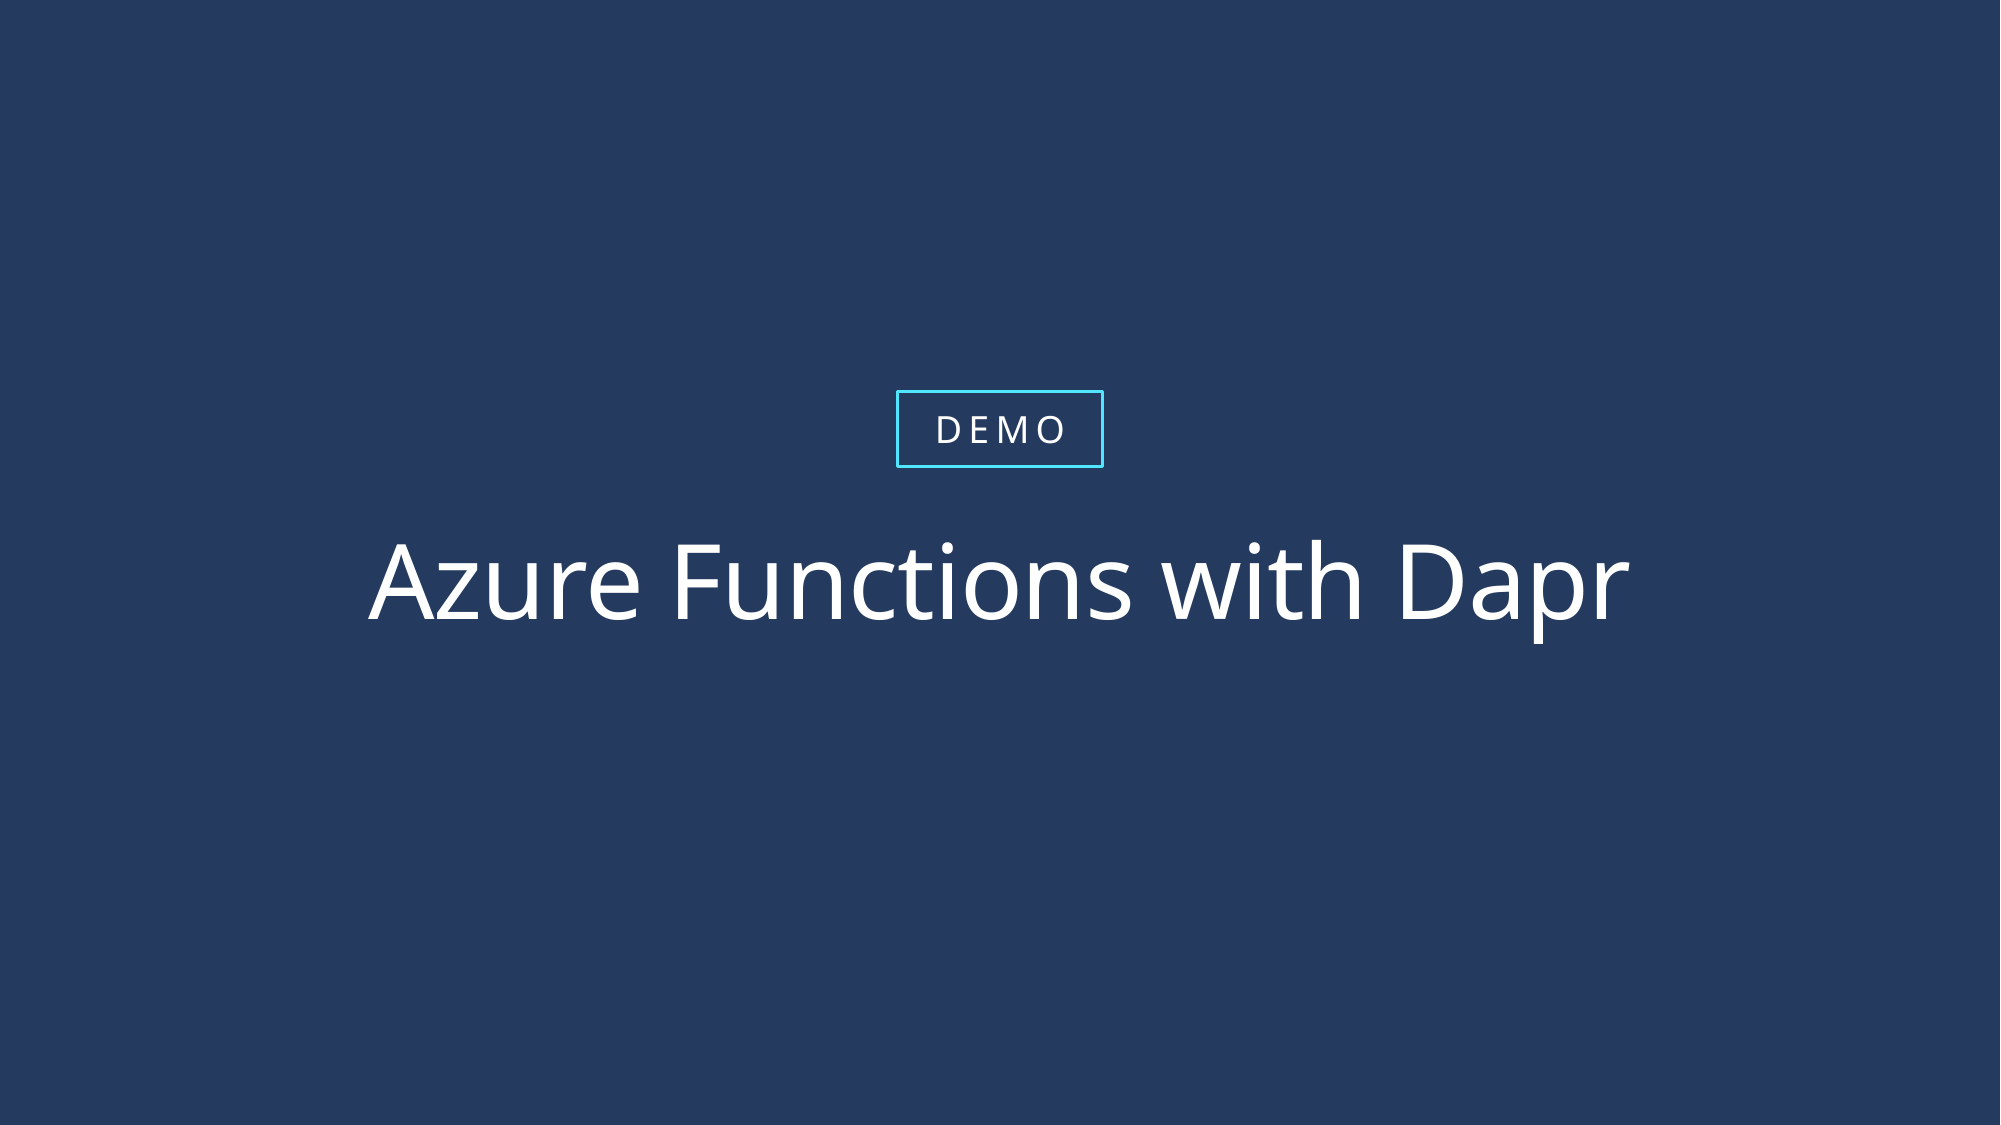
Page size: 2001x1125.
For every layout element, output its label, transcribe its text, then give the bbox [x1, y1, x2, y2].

text_box DEMO [897, 391, 1103, 467]
text_box Azure Functions with Dapr [249, 537, 1750, 619]
